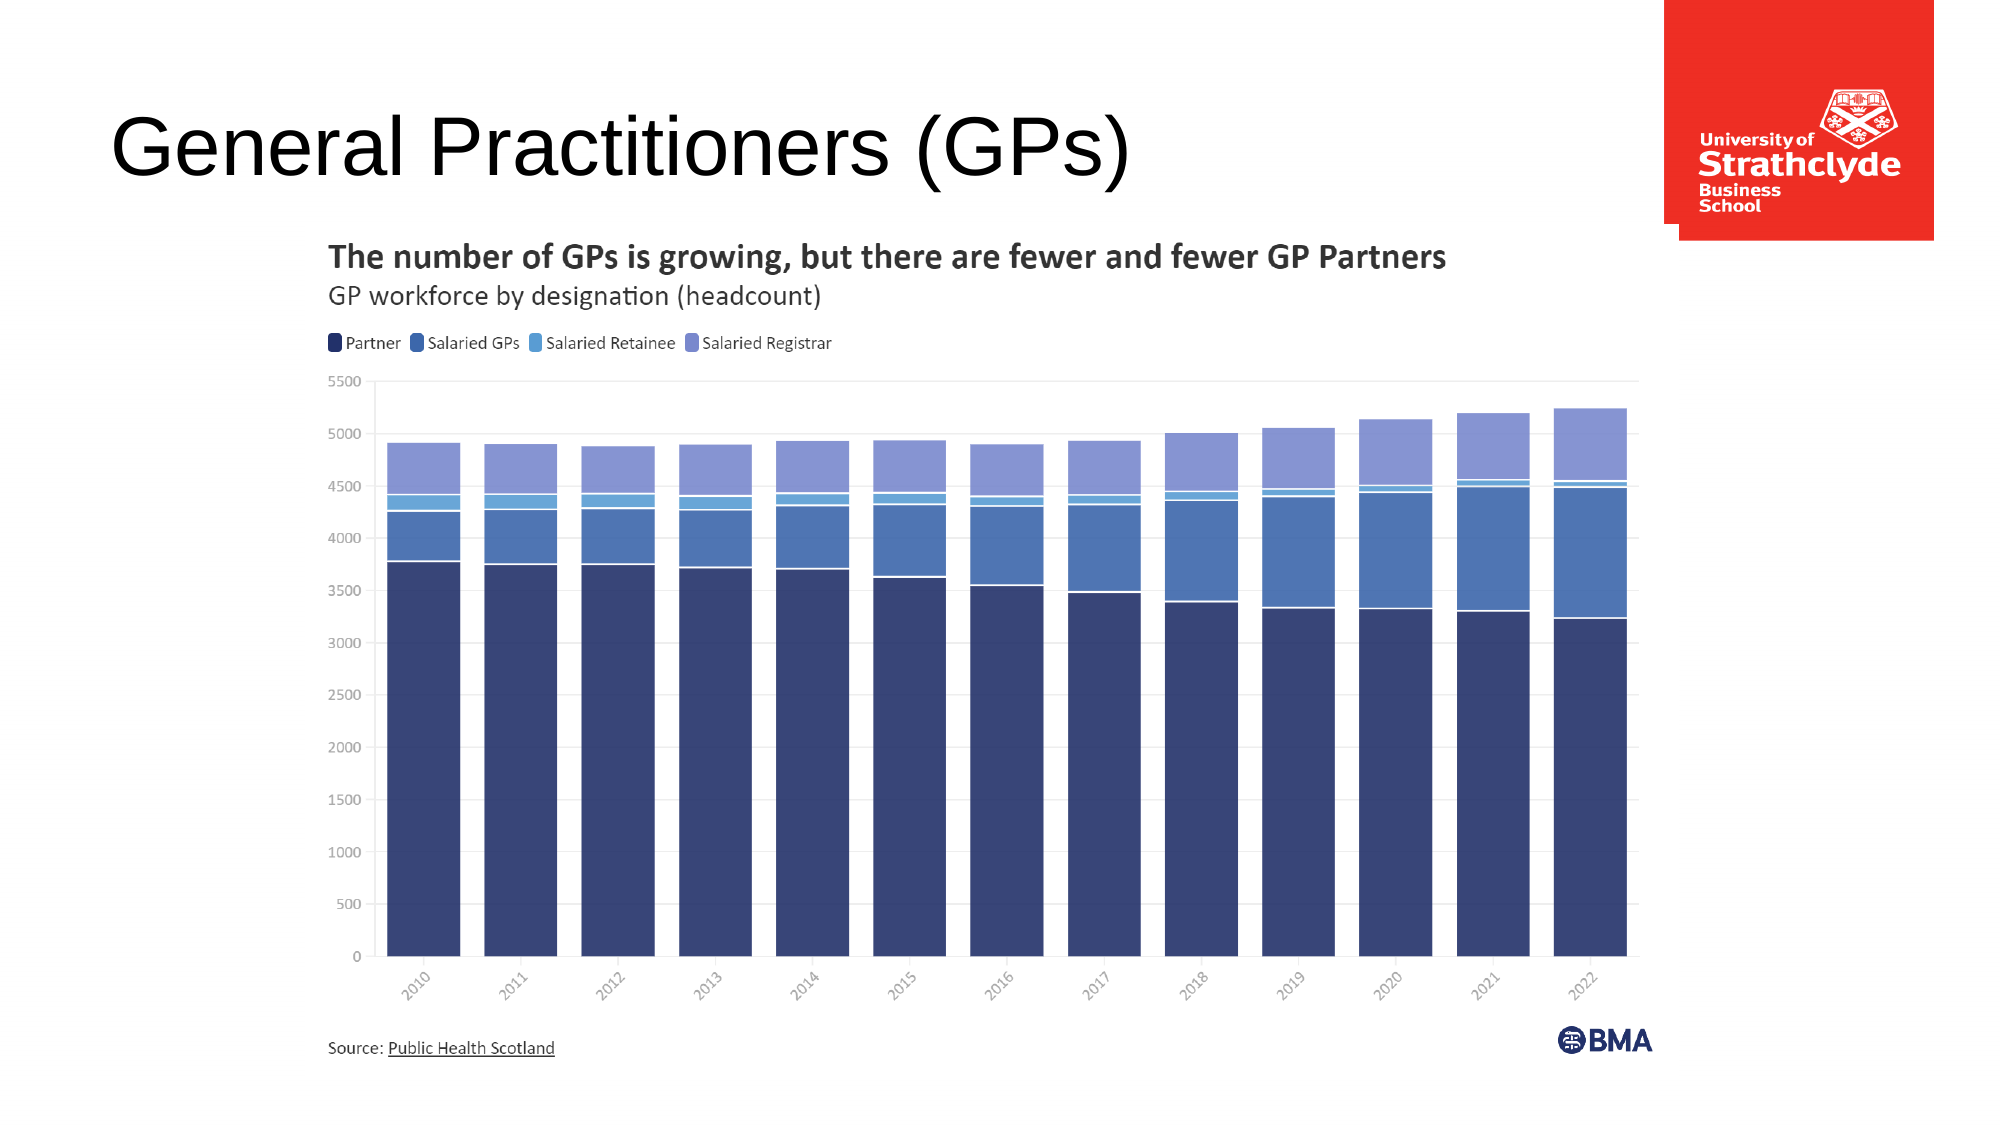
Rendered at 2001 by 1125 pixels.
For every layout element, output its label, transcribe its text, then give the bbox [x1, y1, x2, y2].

title General Practitioners (GPs) [95, 85, 1859, 327]
picture [0, 0, 2001, 1125]
